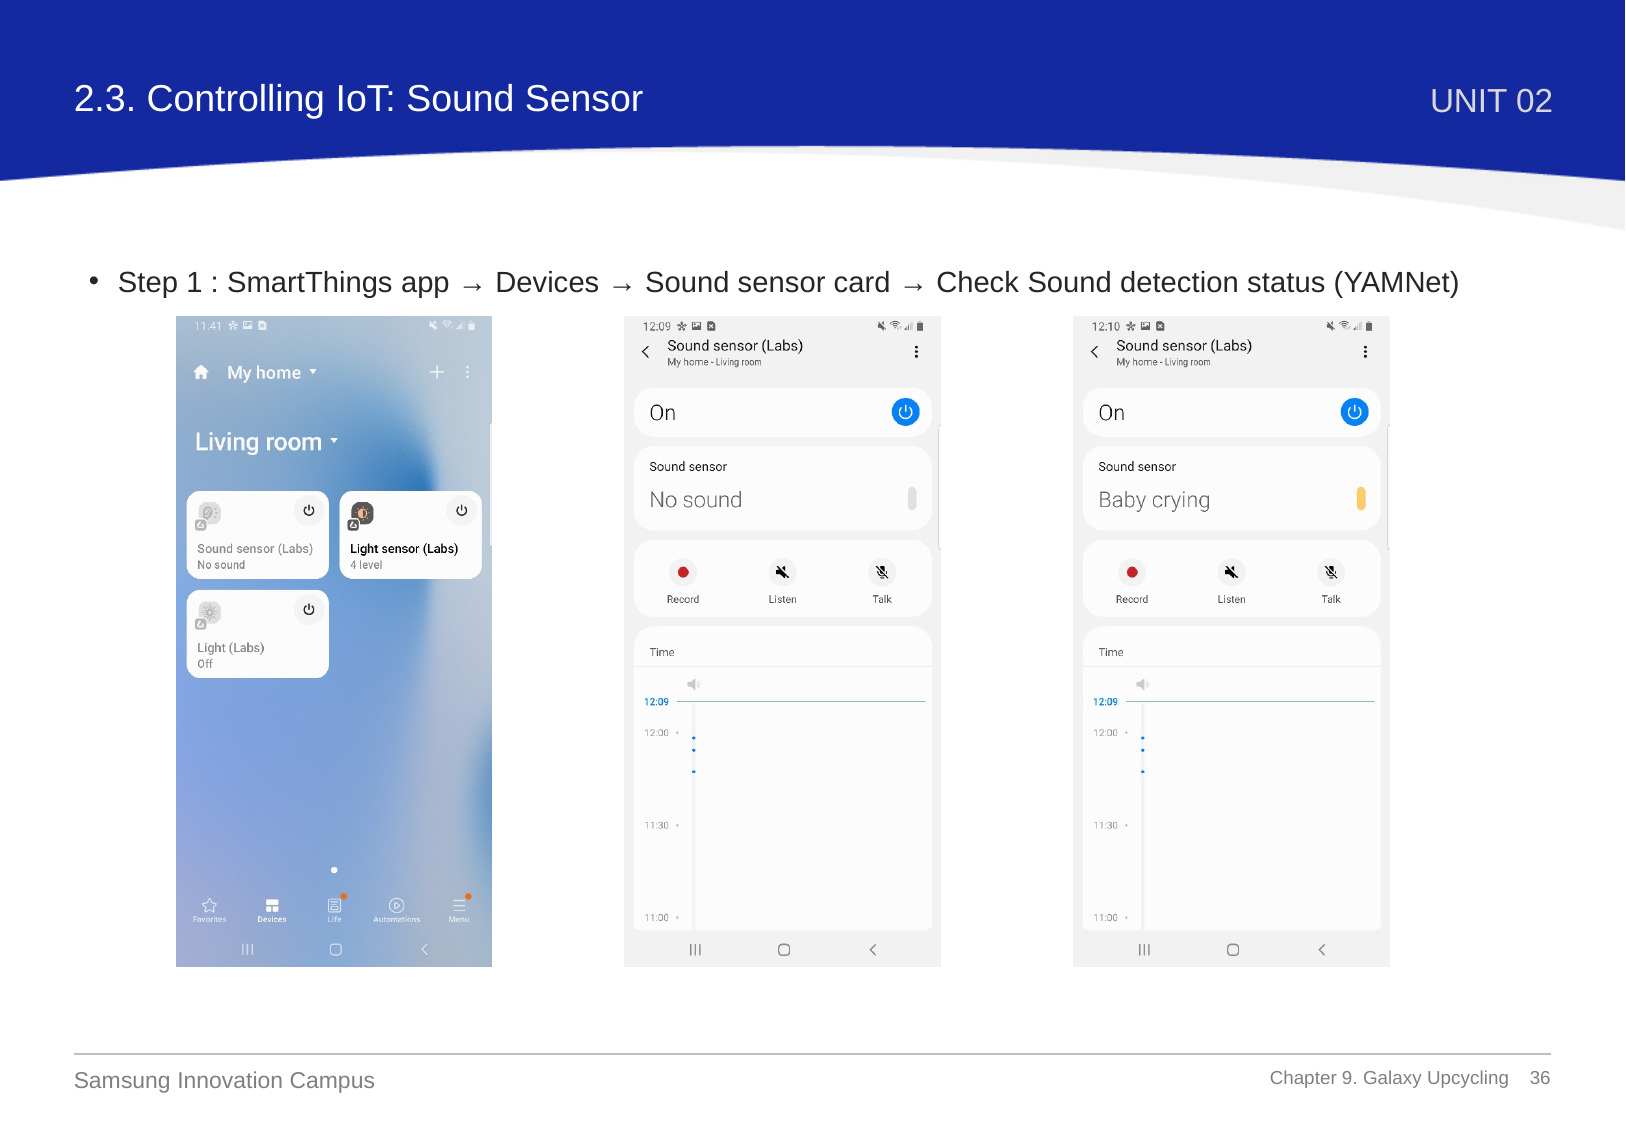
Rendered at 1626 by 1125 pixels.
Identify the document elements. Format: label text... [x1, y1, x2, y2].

list UNIT 02 [1423, 79, 1554, 120]
list 2.3. Controlling IoT: Sound Sensor [73, 73, 1308, 119]
list Step 1 : SmartThings app → Devices → Sound sensor card → Check Sound detection status (YAMNet) [88, 249, 1530, 356]
picture [0, 0, 1625, 1125]
